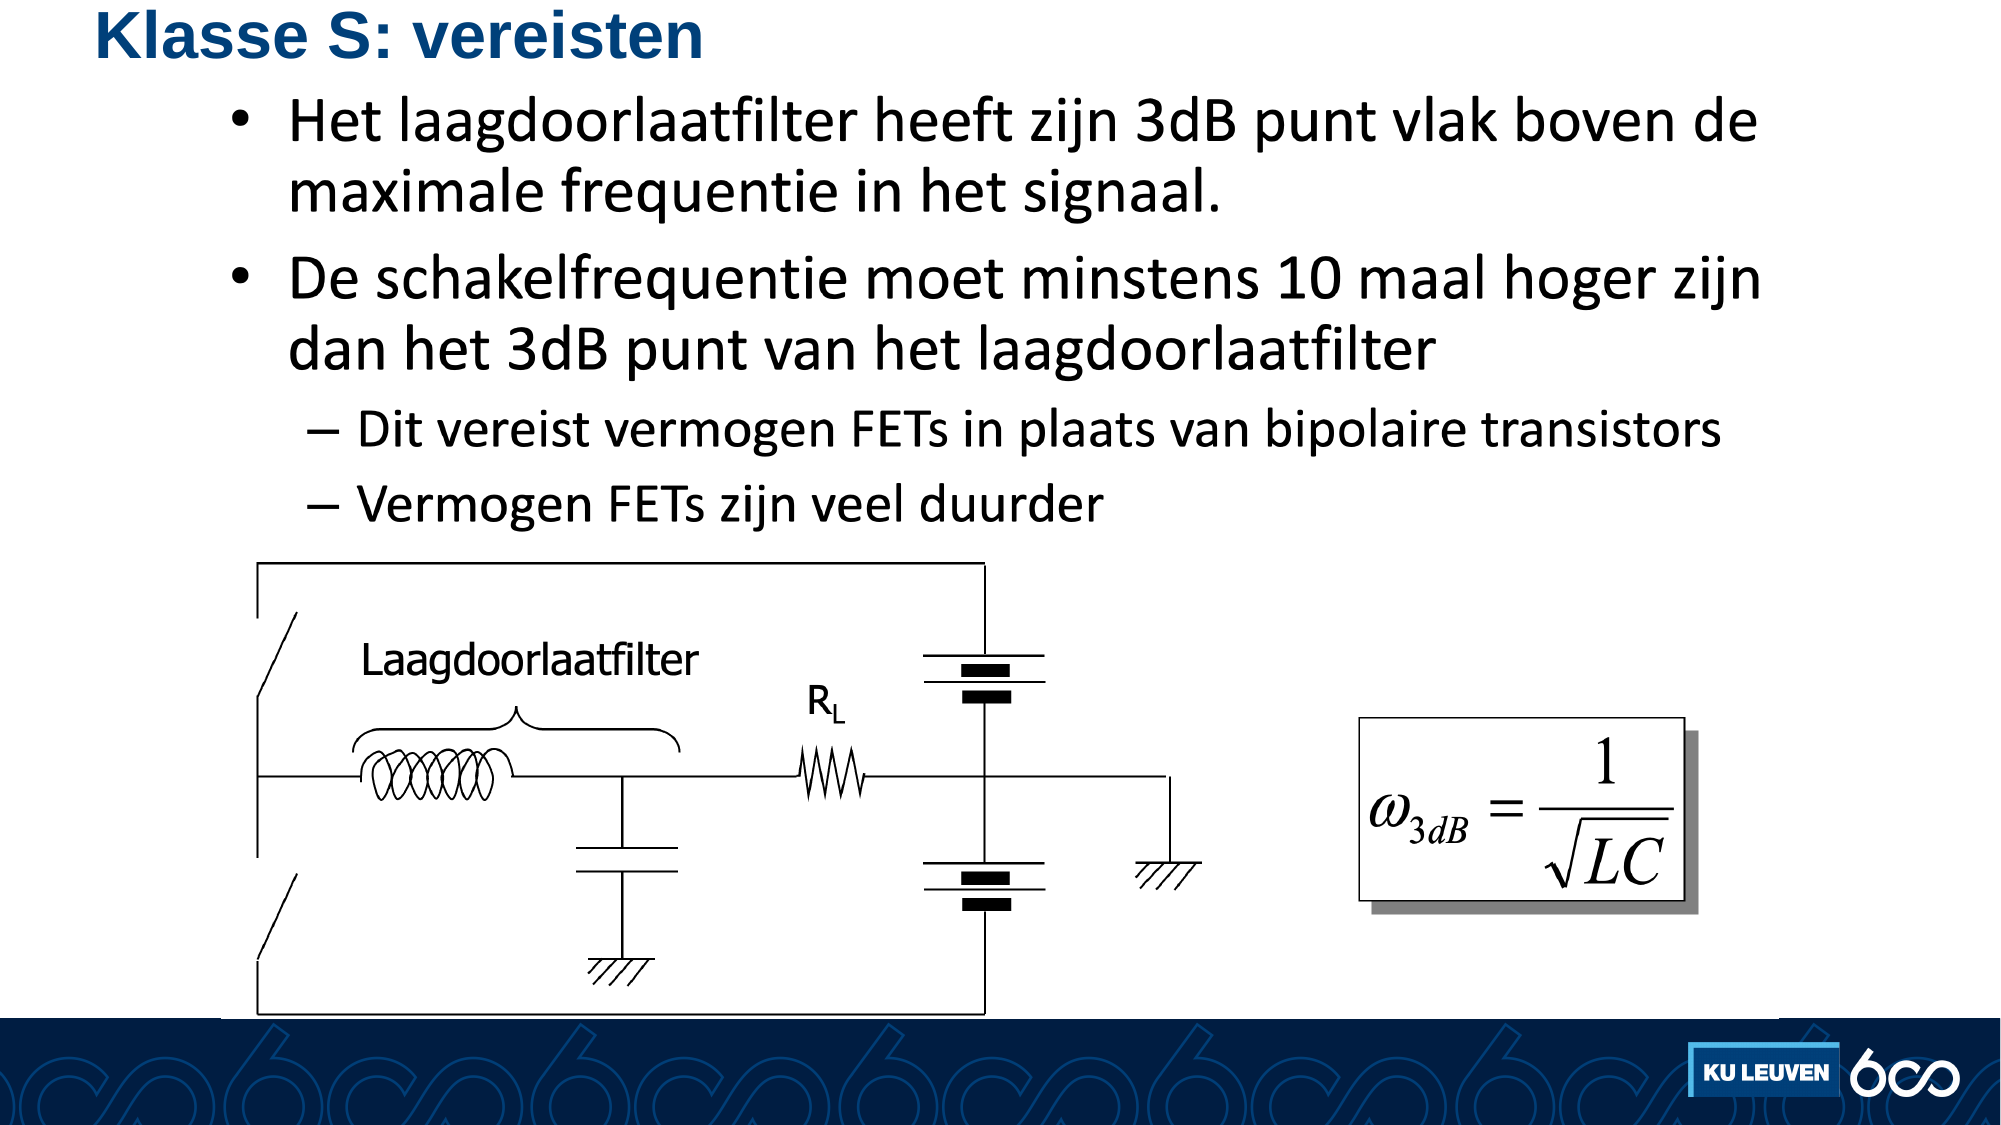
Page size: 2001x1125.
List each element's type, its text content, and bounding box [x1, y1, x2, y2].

picture [0, 88, 2001, 1125]
title Klasse S: vereisten [94, 0, 1906, 108]
